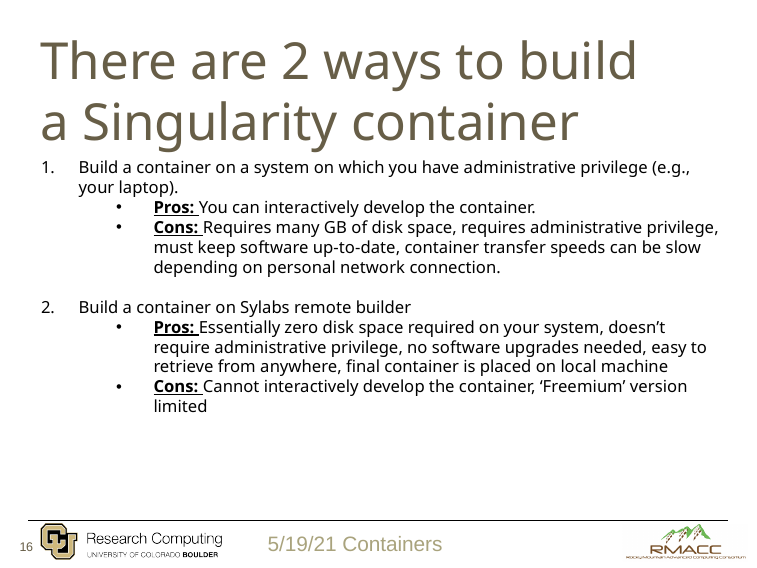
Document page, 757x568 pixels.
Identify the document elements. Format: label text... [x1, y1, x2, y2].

picture [622, 524, 748, 563]
title There are 2 ways to build a Singularity container [40, 28, 654, 149]
text_box Build a container on a system on which you have administrative privilege (e.g., your laptop). Pros: You can interactively develop the container. Cons: Requires many GB of disk space, requires administrative privilege, must keep software up-to-date, container transfer speeds can be slow depending on personal network connection. Build a container on Sylabs remote builder Pros: Essentially zero disk space required on your system, doesn’t require administrative privilege, no software upgrades needed, easy to retrieve from anywhere, final container is placed on local machine Cons: Cannot interactively develop the container, ‘Freemium’ version limited [26, 149, 741, 469]
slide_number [265, 530, 489, 556]
picture [40, 523, 222, 560]
slide_number 16 [15, 539, 35, 562]
